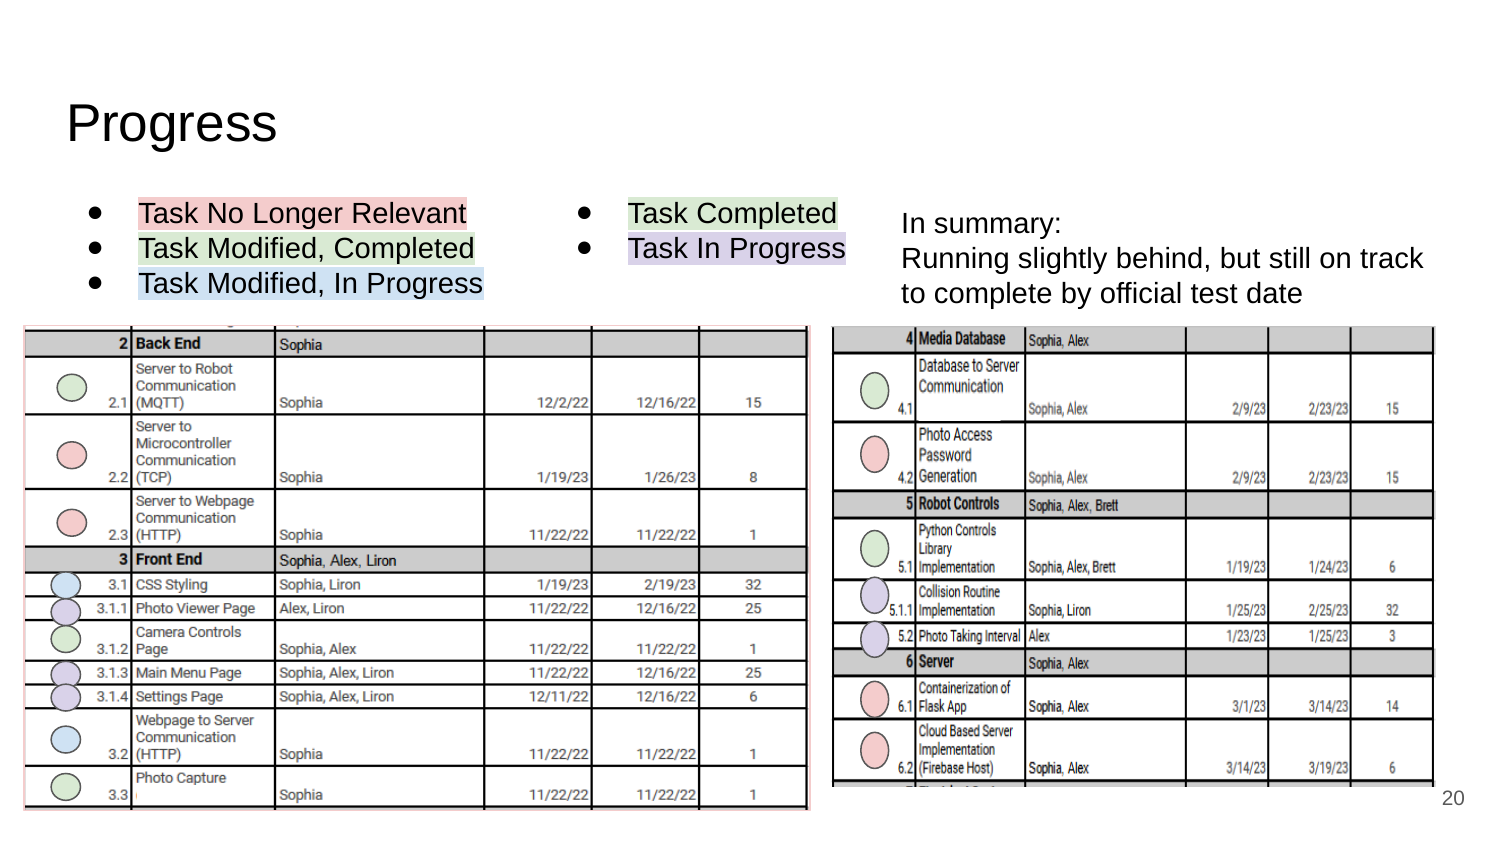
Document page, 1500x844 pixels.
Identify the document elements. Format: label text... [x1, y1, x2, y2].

text_box In summary: Running slightly behind, but still on track to complete by official test date [886, 189, 1449, 324]
picture [830, 326, 1436, 787]
title Progress [51, 72, 1449, 167]
picture [24, 326, 810, 811]
slide_number ‹#› [1389, 764, 1480, 830]
text_box Task Completed Task In Progress [537, 179, 1009, 315]
text_box Task No Longer Relevant Task Modified, Completed Task Modified, In Progress [48, 179, 520, 324]
